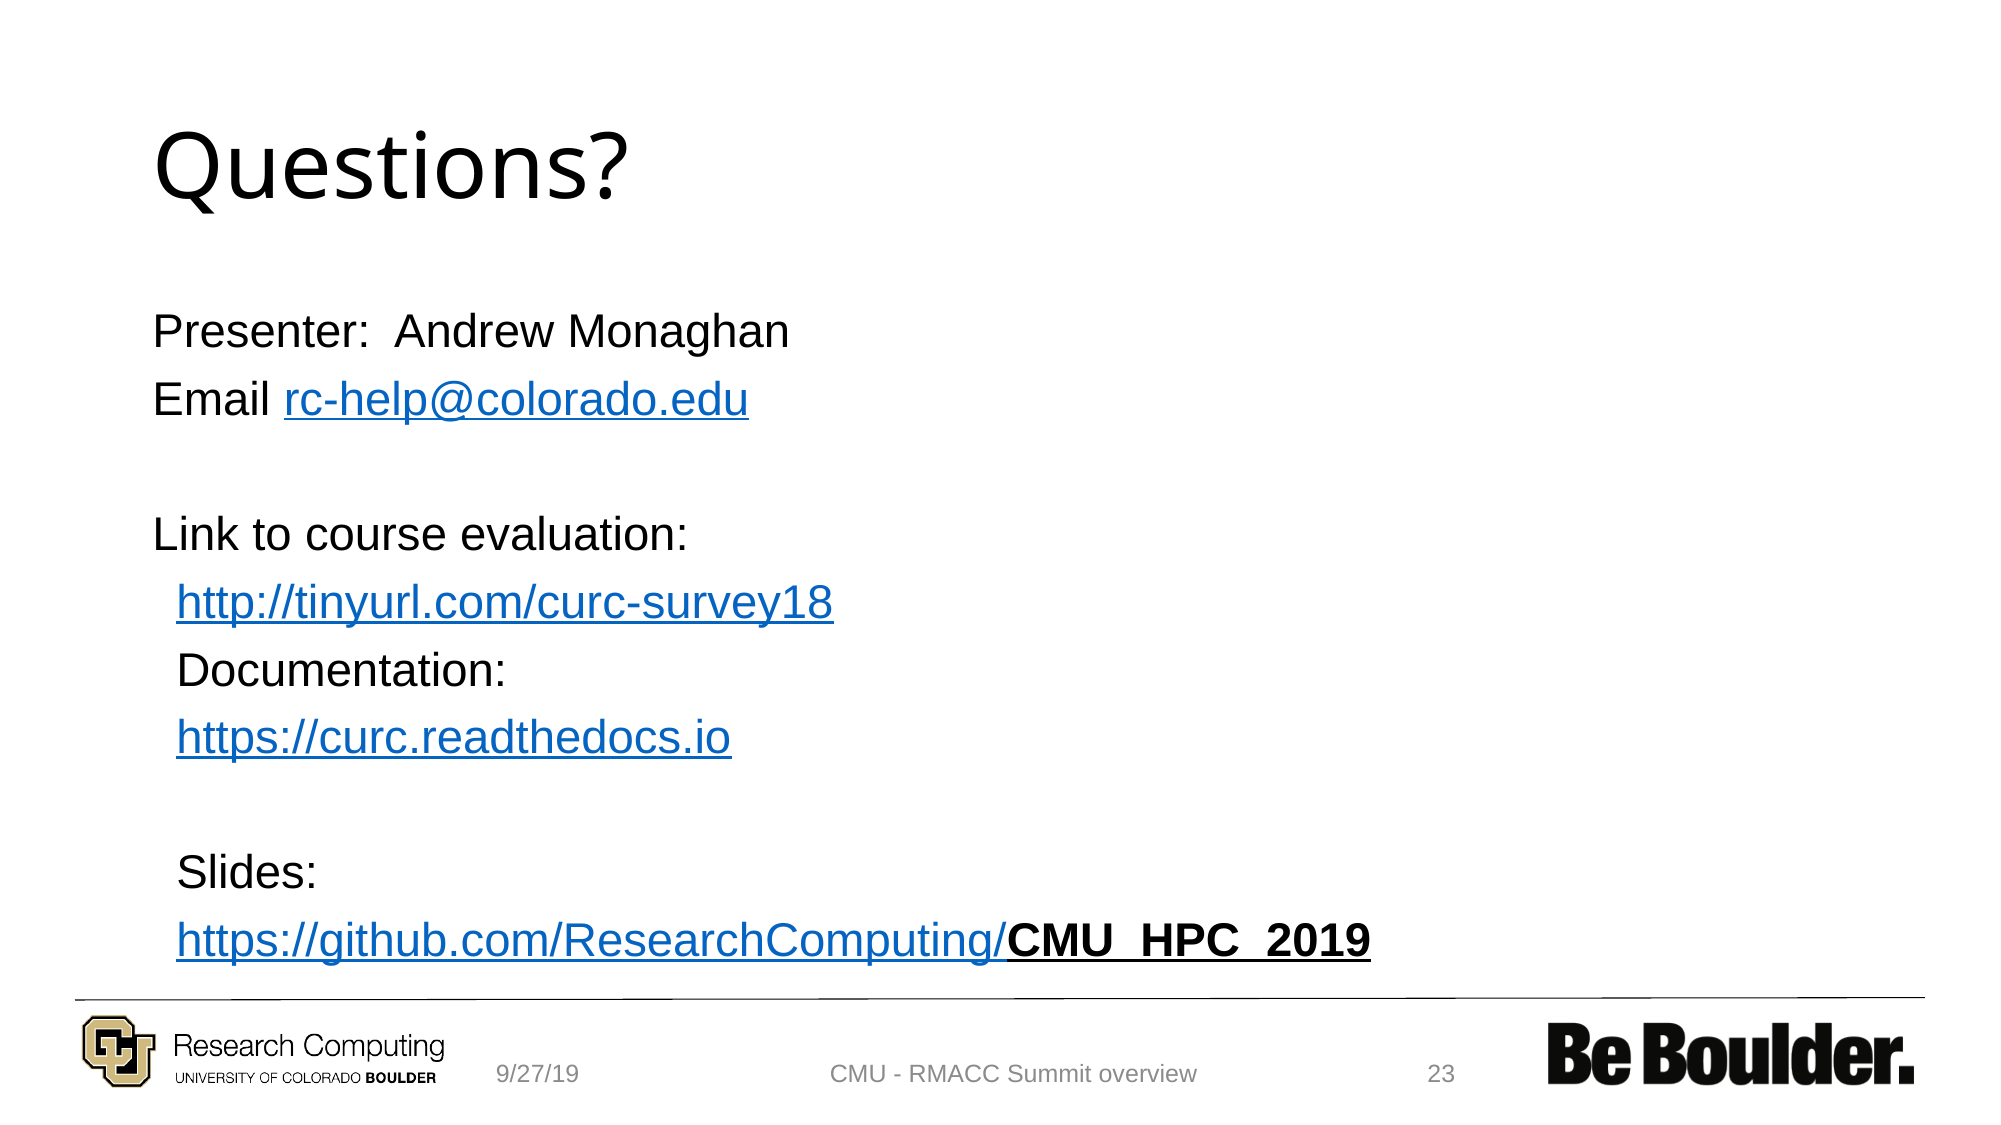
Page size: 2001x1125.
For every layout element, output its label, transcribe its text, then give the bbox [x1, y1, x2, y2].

picture [81, 1015, 444, 1088]
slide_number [480, 1042, 615, 1103]
footer CMU - RMACC Summit overview [676, 1042, 1352, 1103]
title Questions? [137, 59, 1863, 278]
slide_number 23 [1412, 1042, 1525, 1103]
list Presenter: Andrew Monaghan Email rc-help@colorado.edu Link to course evaluation: http://tinyurl.com/curc-survey18 Documentation: https://curc.readthedocs.io Slides: https://github.com/ResearchComputing/CMU_HPC_2019 [137, 299, 1863, 983]
picture [1524, 1015, 1938, 1088]
